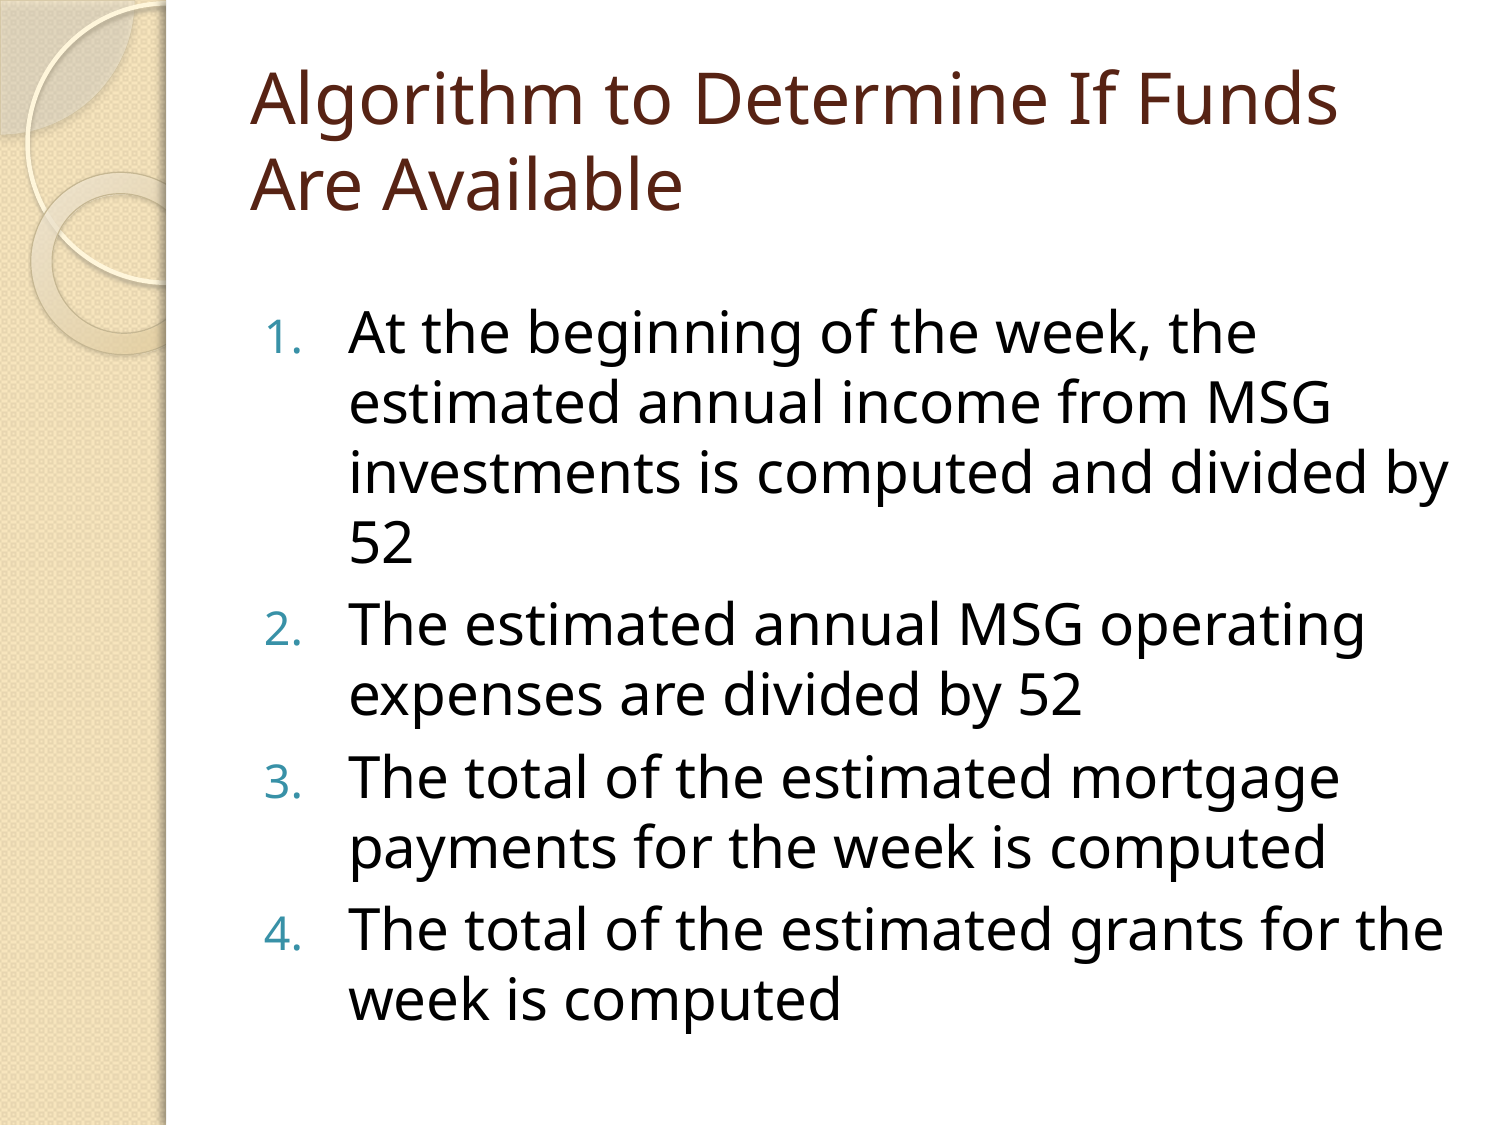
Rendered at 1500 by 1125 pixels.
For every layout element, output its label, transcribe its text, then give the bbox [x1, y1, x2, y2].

list At the beginning of the week, the estimated annual income from MSG investments is computed and divided by 52 The estimated annual MSG operating expenses are divided by 52 The total of the estimated mortgage payments for the week is computed The total of the estimated grants for the week is computed [235, 287, 1466, 1025]
title Algorithm to Determine If Funds Are Available [235, 45, 1466, 233]
